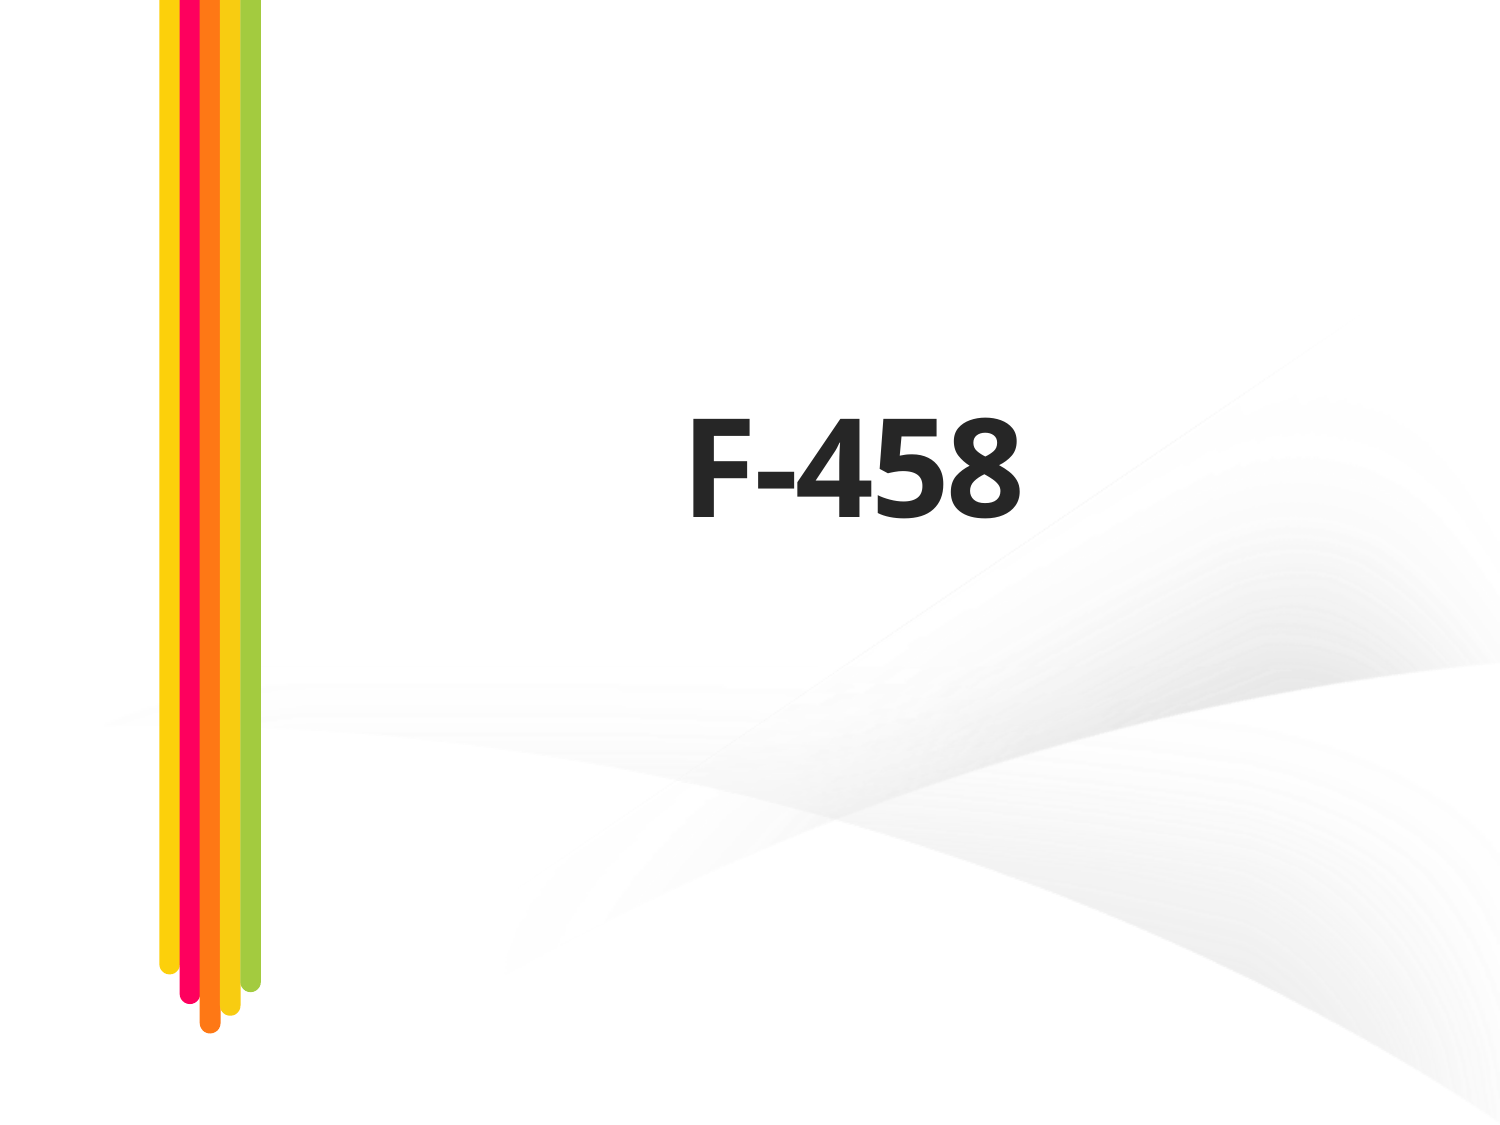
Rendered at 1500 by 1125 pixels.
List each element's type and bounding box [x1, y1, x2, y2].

text_box [662, 371, 1450, 599]
picture [0, 0, 1500, 1125]
